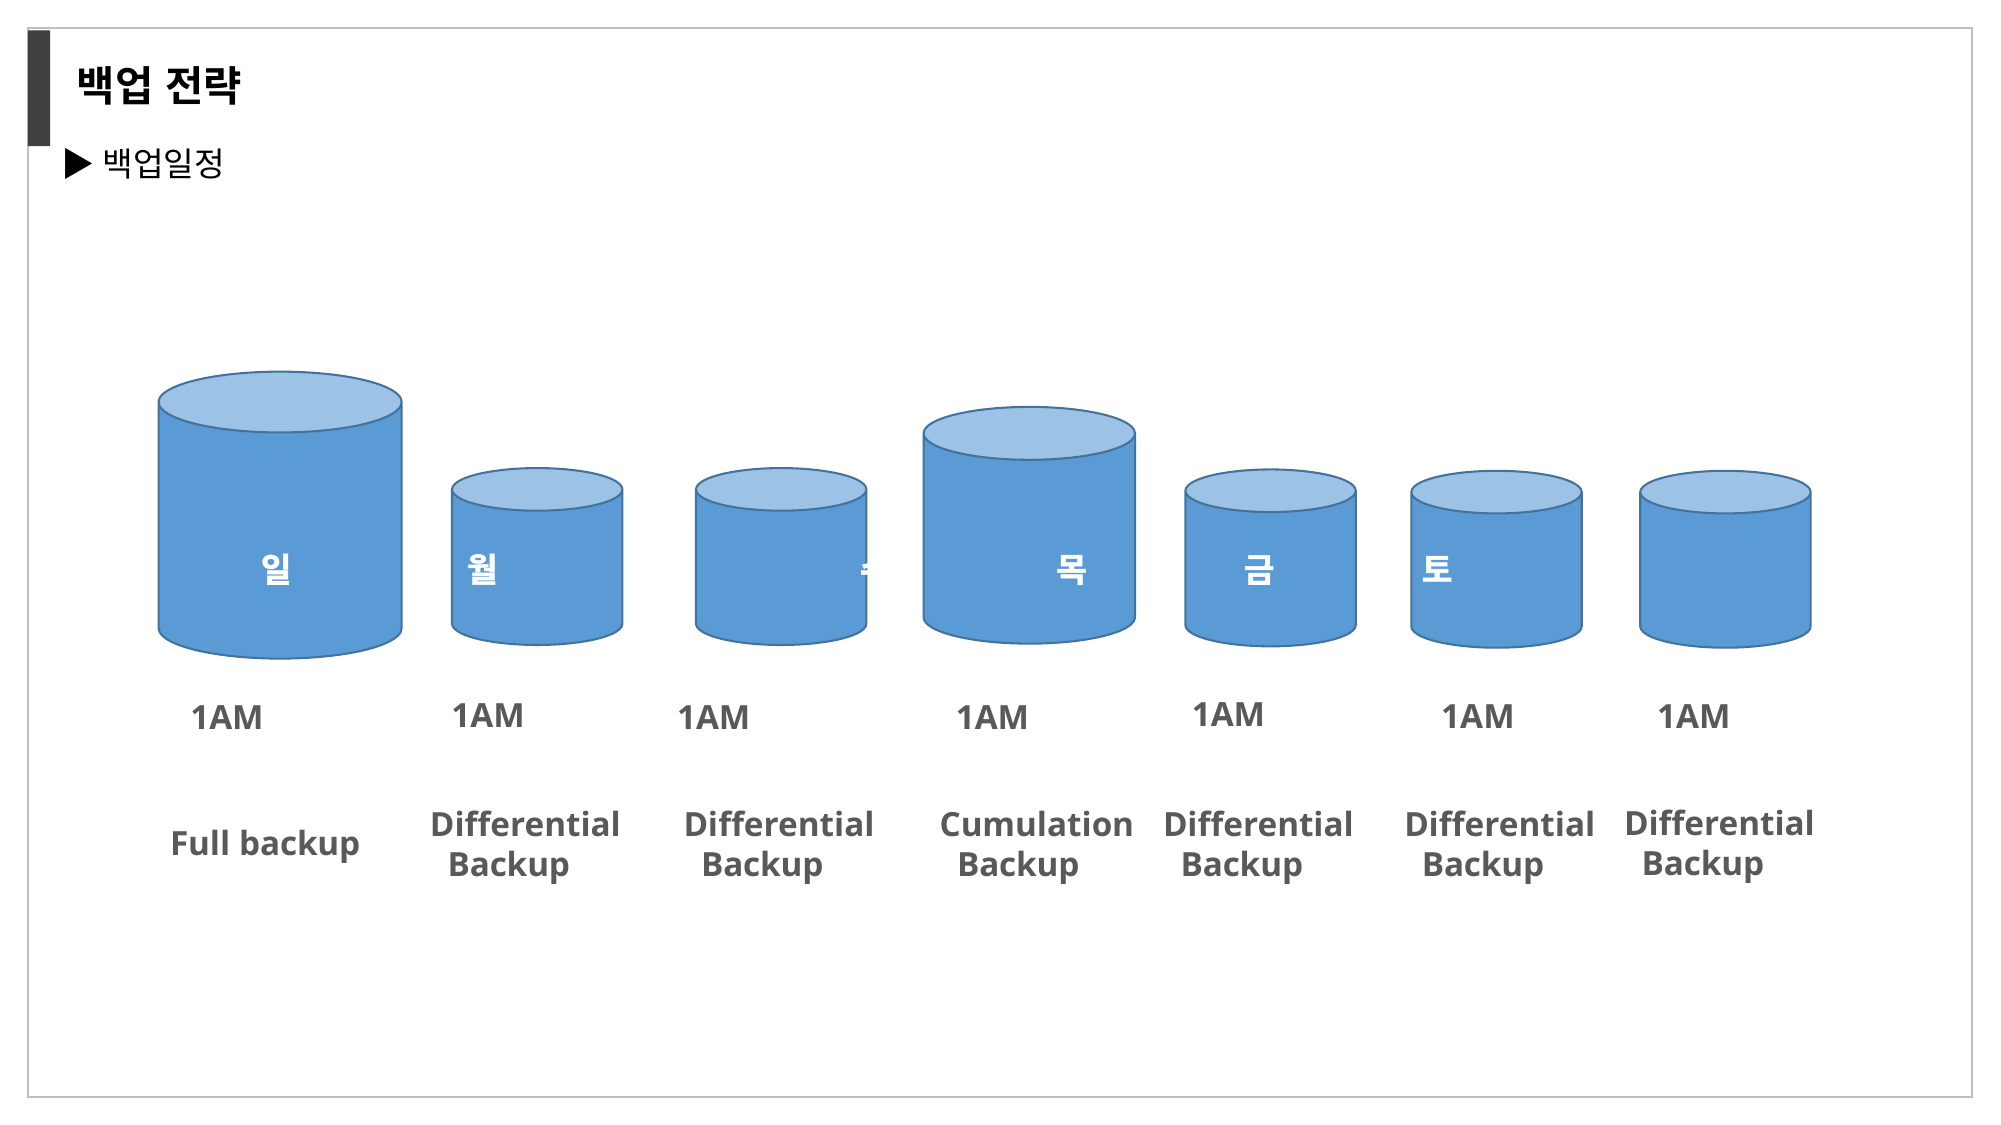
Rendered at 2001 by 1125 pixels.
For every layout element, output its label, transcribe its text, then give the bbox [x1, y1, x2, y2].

text_box ▶백업일정 [28, 135, 489, 191]
text_box [27, 29, 51, 147]
text_box 백업 전략 [61, 52, 859, 118]
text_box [70, 371, 2000, 892]
text_box [27, 27, 1973, 1098]
